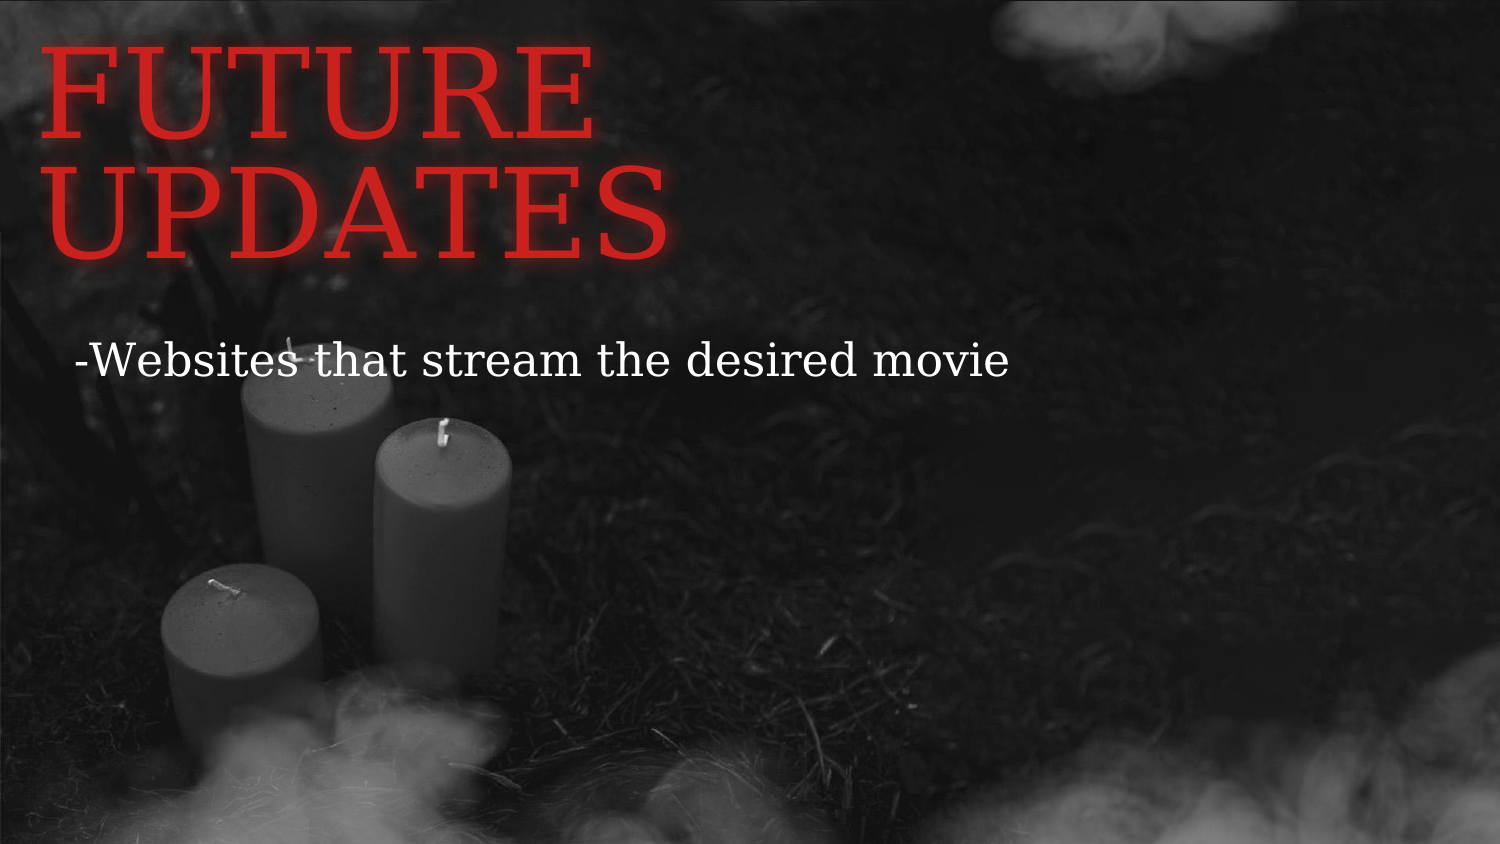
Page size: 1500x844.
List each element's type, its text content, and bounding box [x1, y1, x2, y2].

text_box -Websites that stream the desired movie [58, 323, 1447, 642]
picture [0, 0, 1500, 844]
title FUTURE UPDATES [35, 121, 1122, 295]
